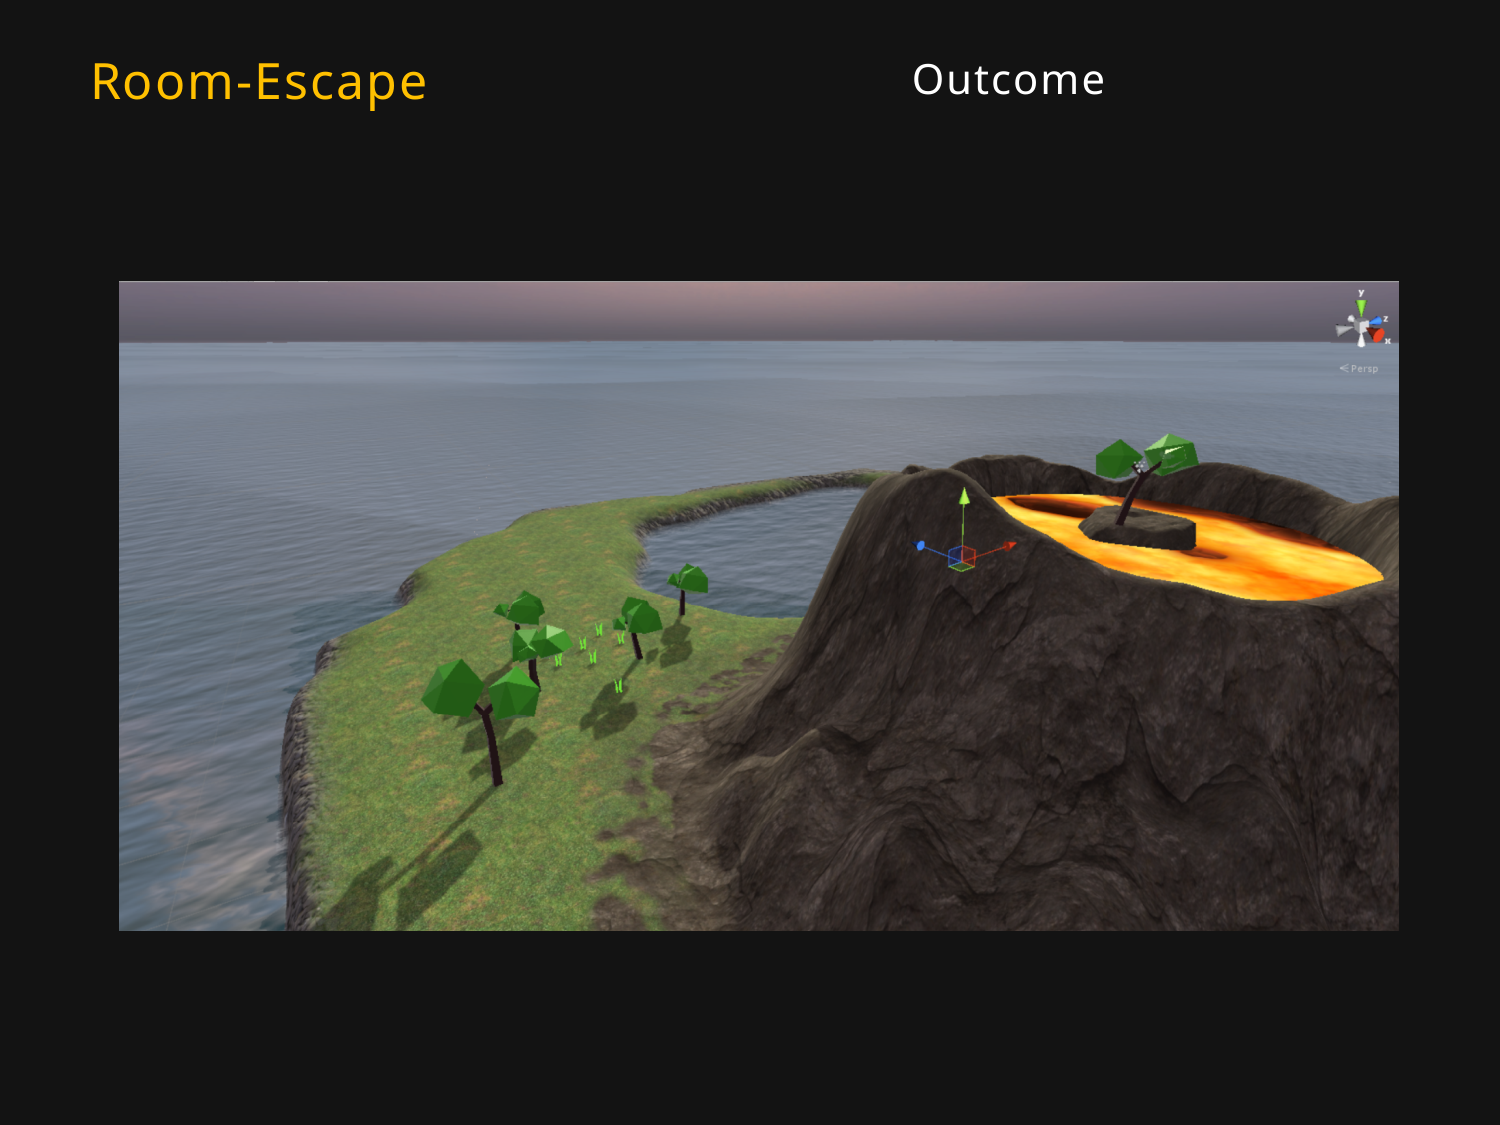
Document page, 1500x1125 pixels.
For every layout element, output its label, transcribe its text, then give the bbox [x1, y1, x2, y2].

picture [119, 281, 1399, 931]
title Room-Escape [75, 45, 1063, 116]
list Outcome [1063, 45, 1271, 116]
